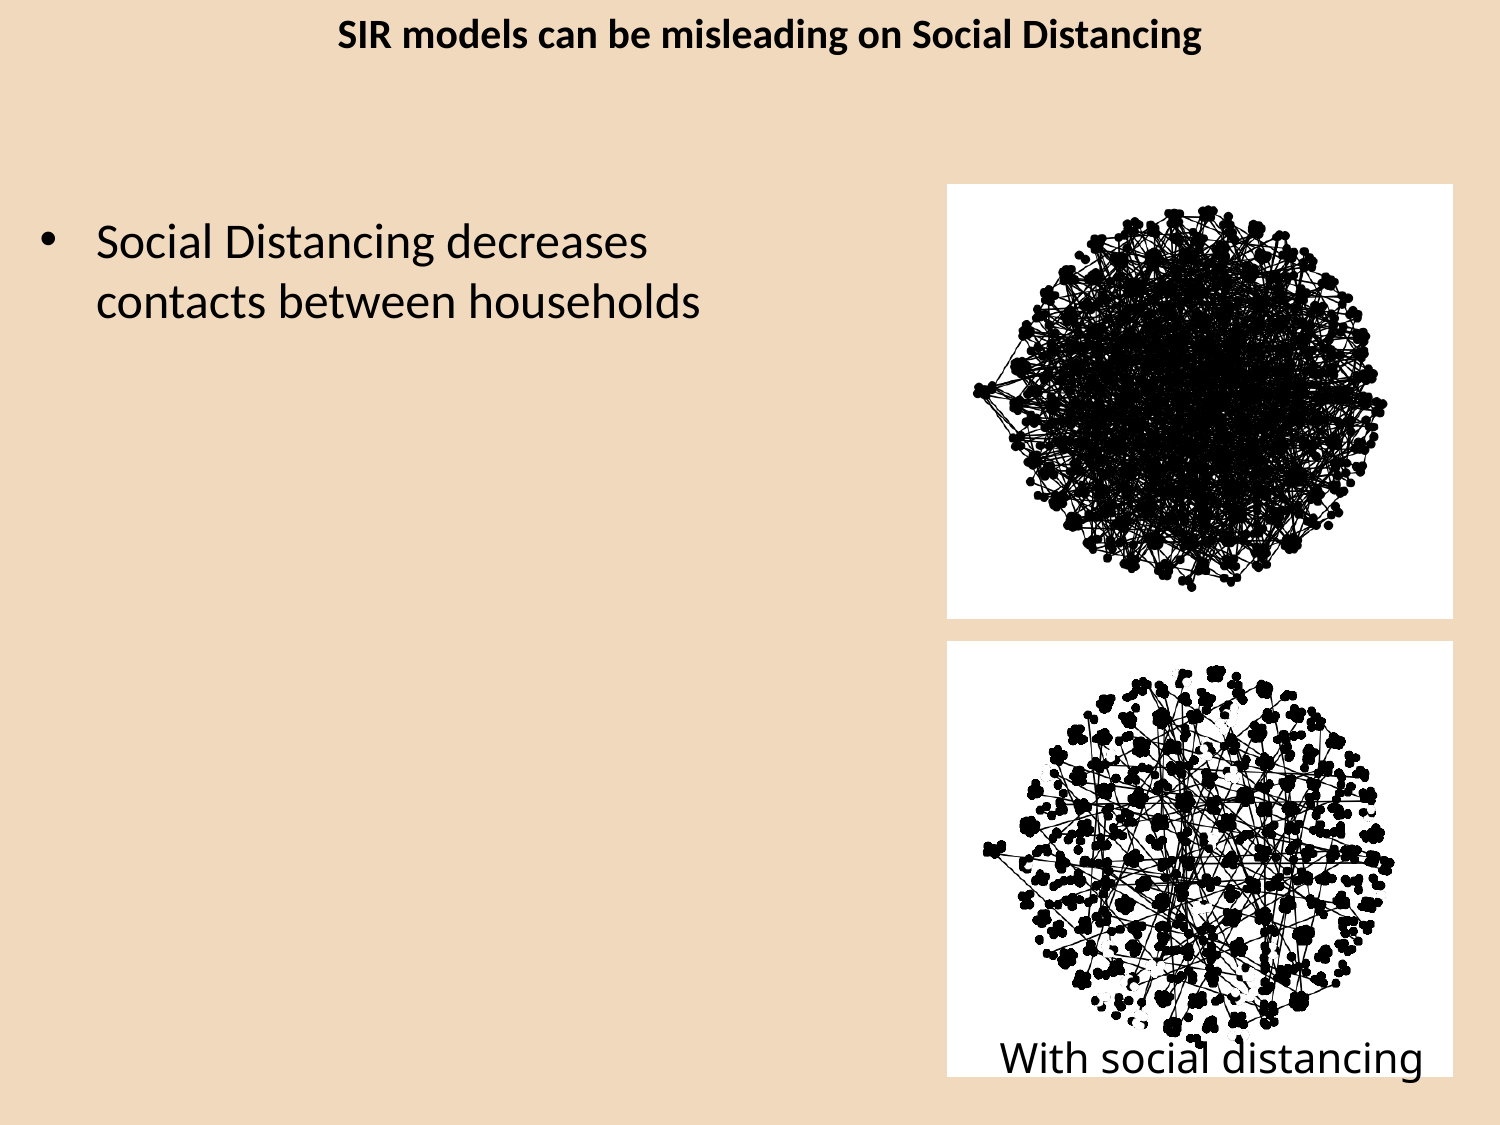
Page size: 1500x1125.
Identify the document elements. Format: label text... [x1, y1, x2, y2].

text_box SIR models can be misleading on Social Distancing [50, 0, 1500, 115]
picture [947, 184, 1453, 619]
picture [947, 641, 1453, 1077]
text_box Social Distancing decreases contacts between households [24, 200, 775, 396]
text_box With social distancing [909, 1024, 1500, 1090]
